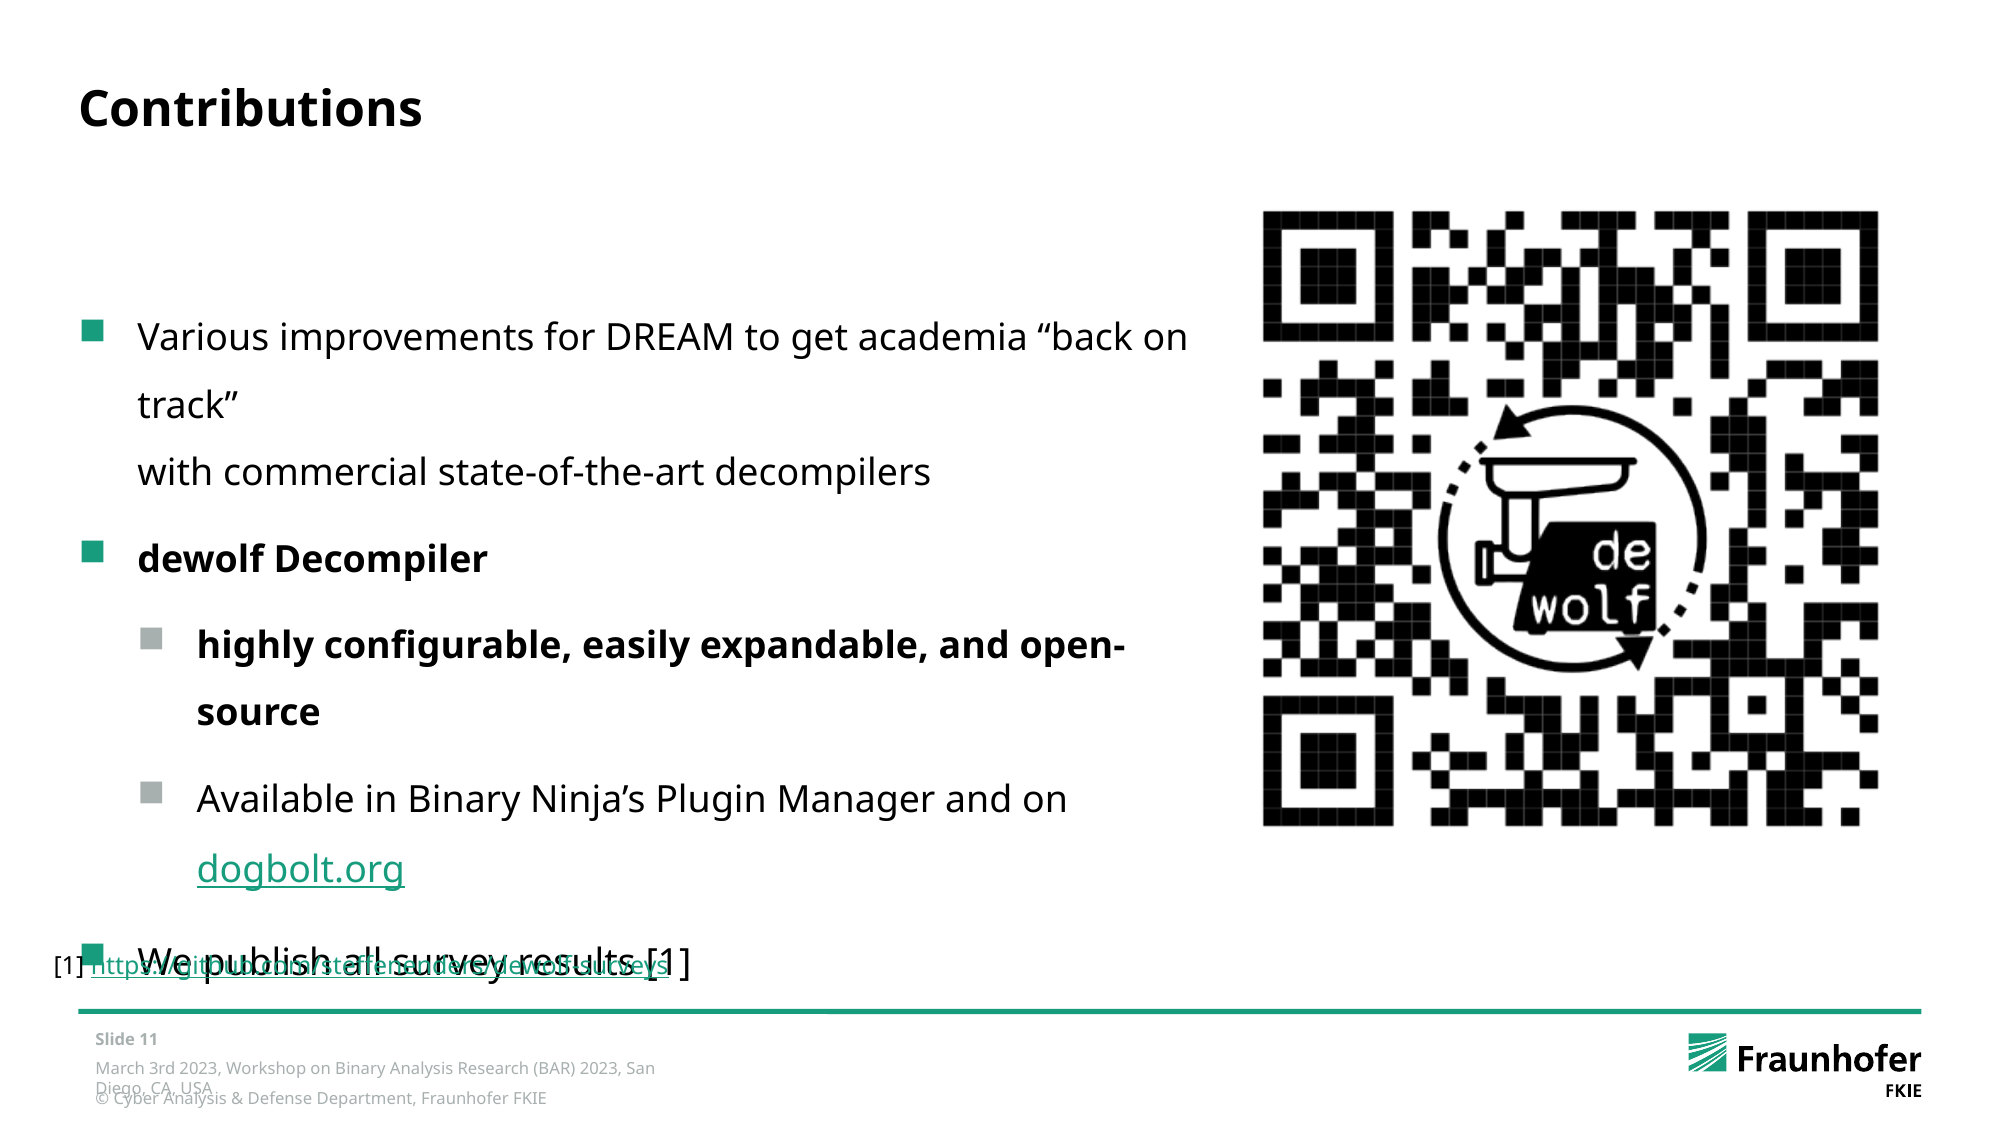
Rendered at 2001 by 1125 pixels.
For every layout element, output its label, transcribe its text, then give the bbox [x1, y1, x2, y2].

text_box [1] https://github.com/steffenenders/dewolf-surveys [38, 942, 685, 992]
title Contributions [78, 76, 1922, 138]
picture [1188, 136, 1953, 902]
list Various improvements for DREAM to get academia “back on track” with commercial state-of-the-art decompilers dewolf Decompiler highly configurable, easily expandable, and open-source Available in Binary Ninja’s Plugin Manager and on dogbolt.org We publish all survey results [1] [78, 290, 1237, 988]
